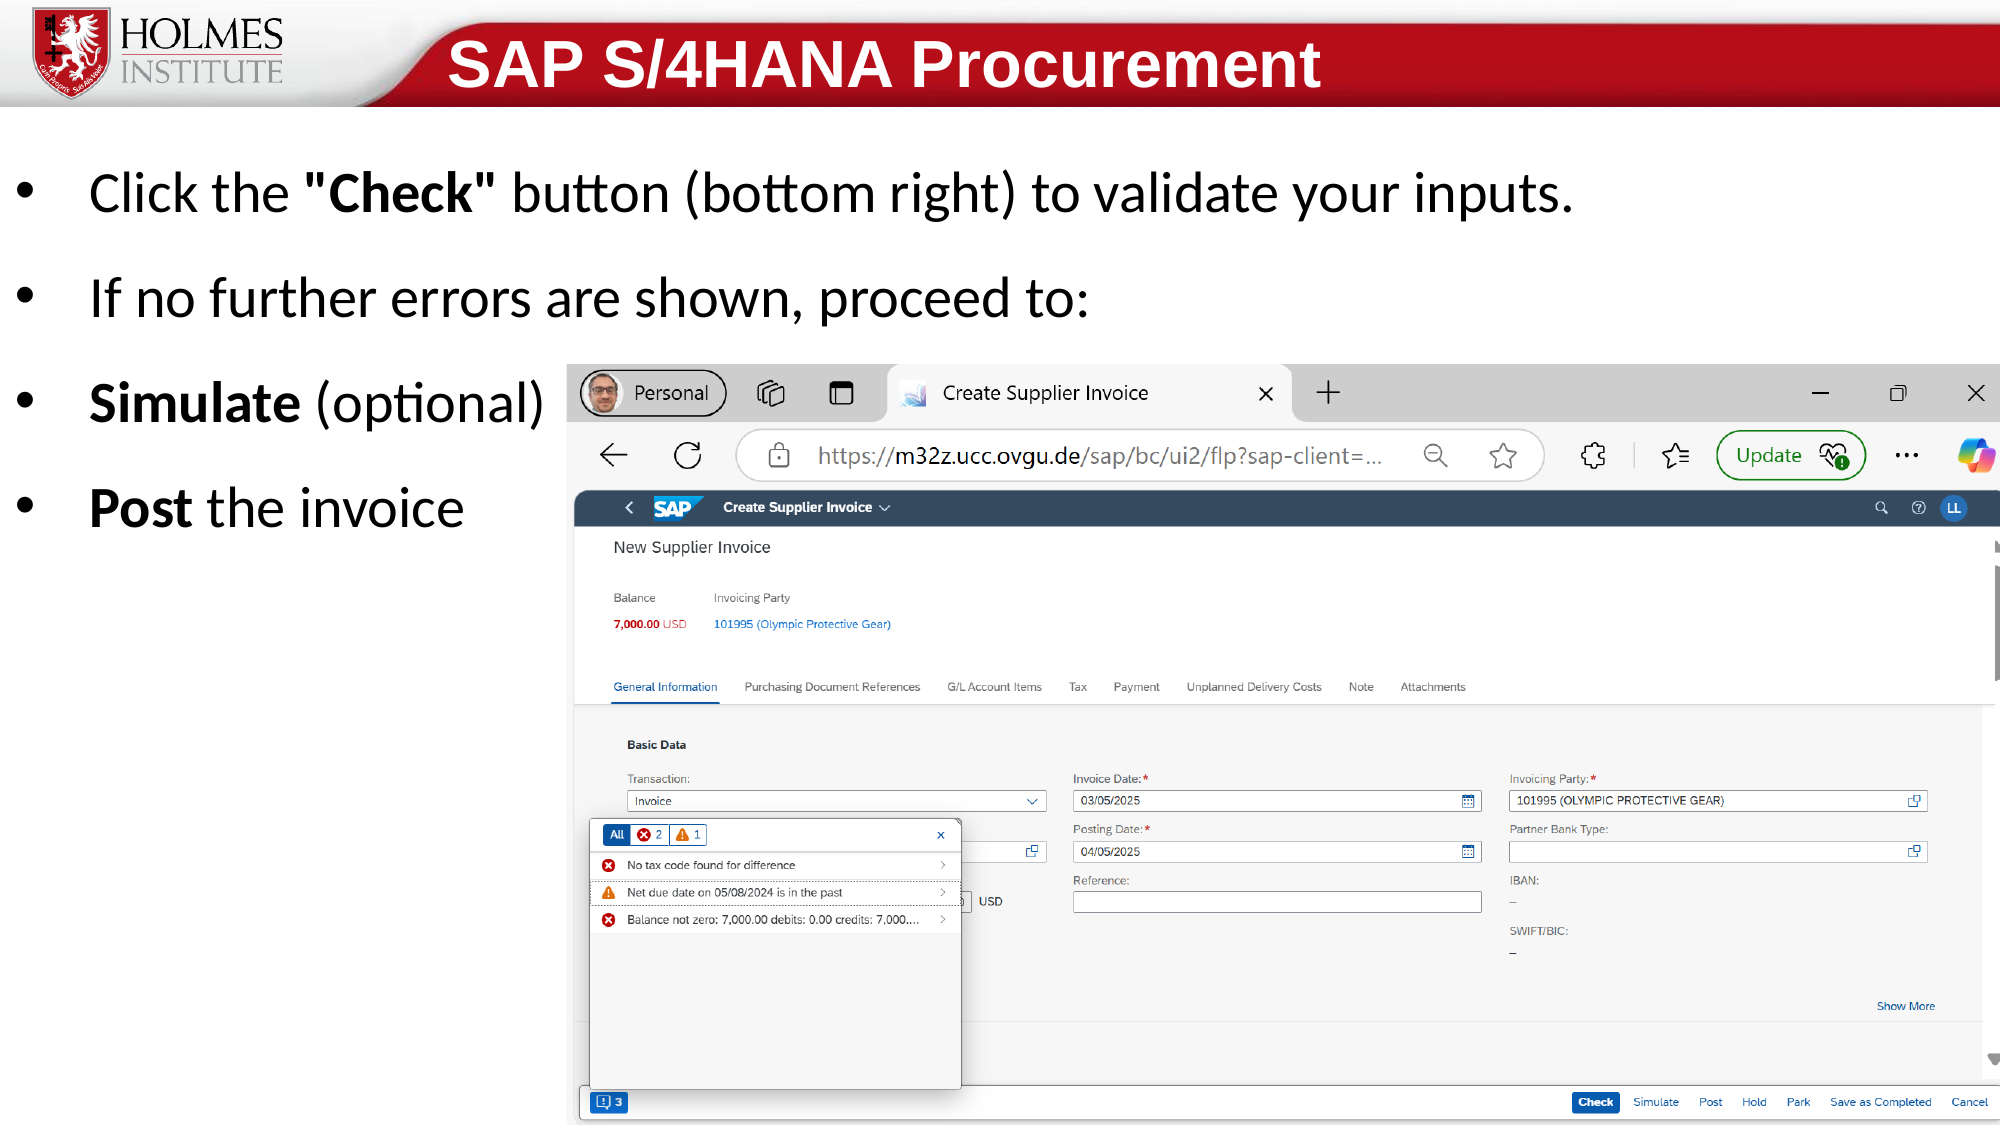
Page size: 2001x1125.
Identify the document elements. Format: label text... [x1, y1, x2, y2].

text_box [0, 0, 2000, 107]
text_box Click the "Check" button (bottom right) to validate your inputs. If no further errors are shown, proceed to: Simulate (optional) Post the invoice [0, 118, 1950, 547]
picture [566, 364, 2000, 1125]
